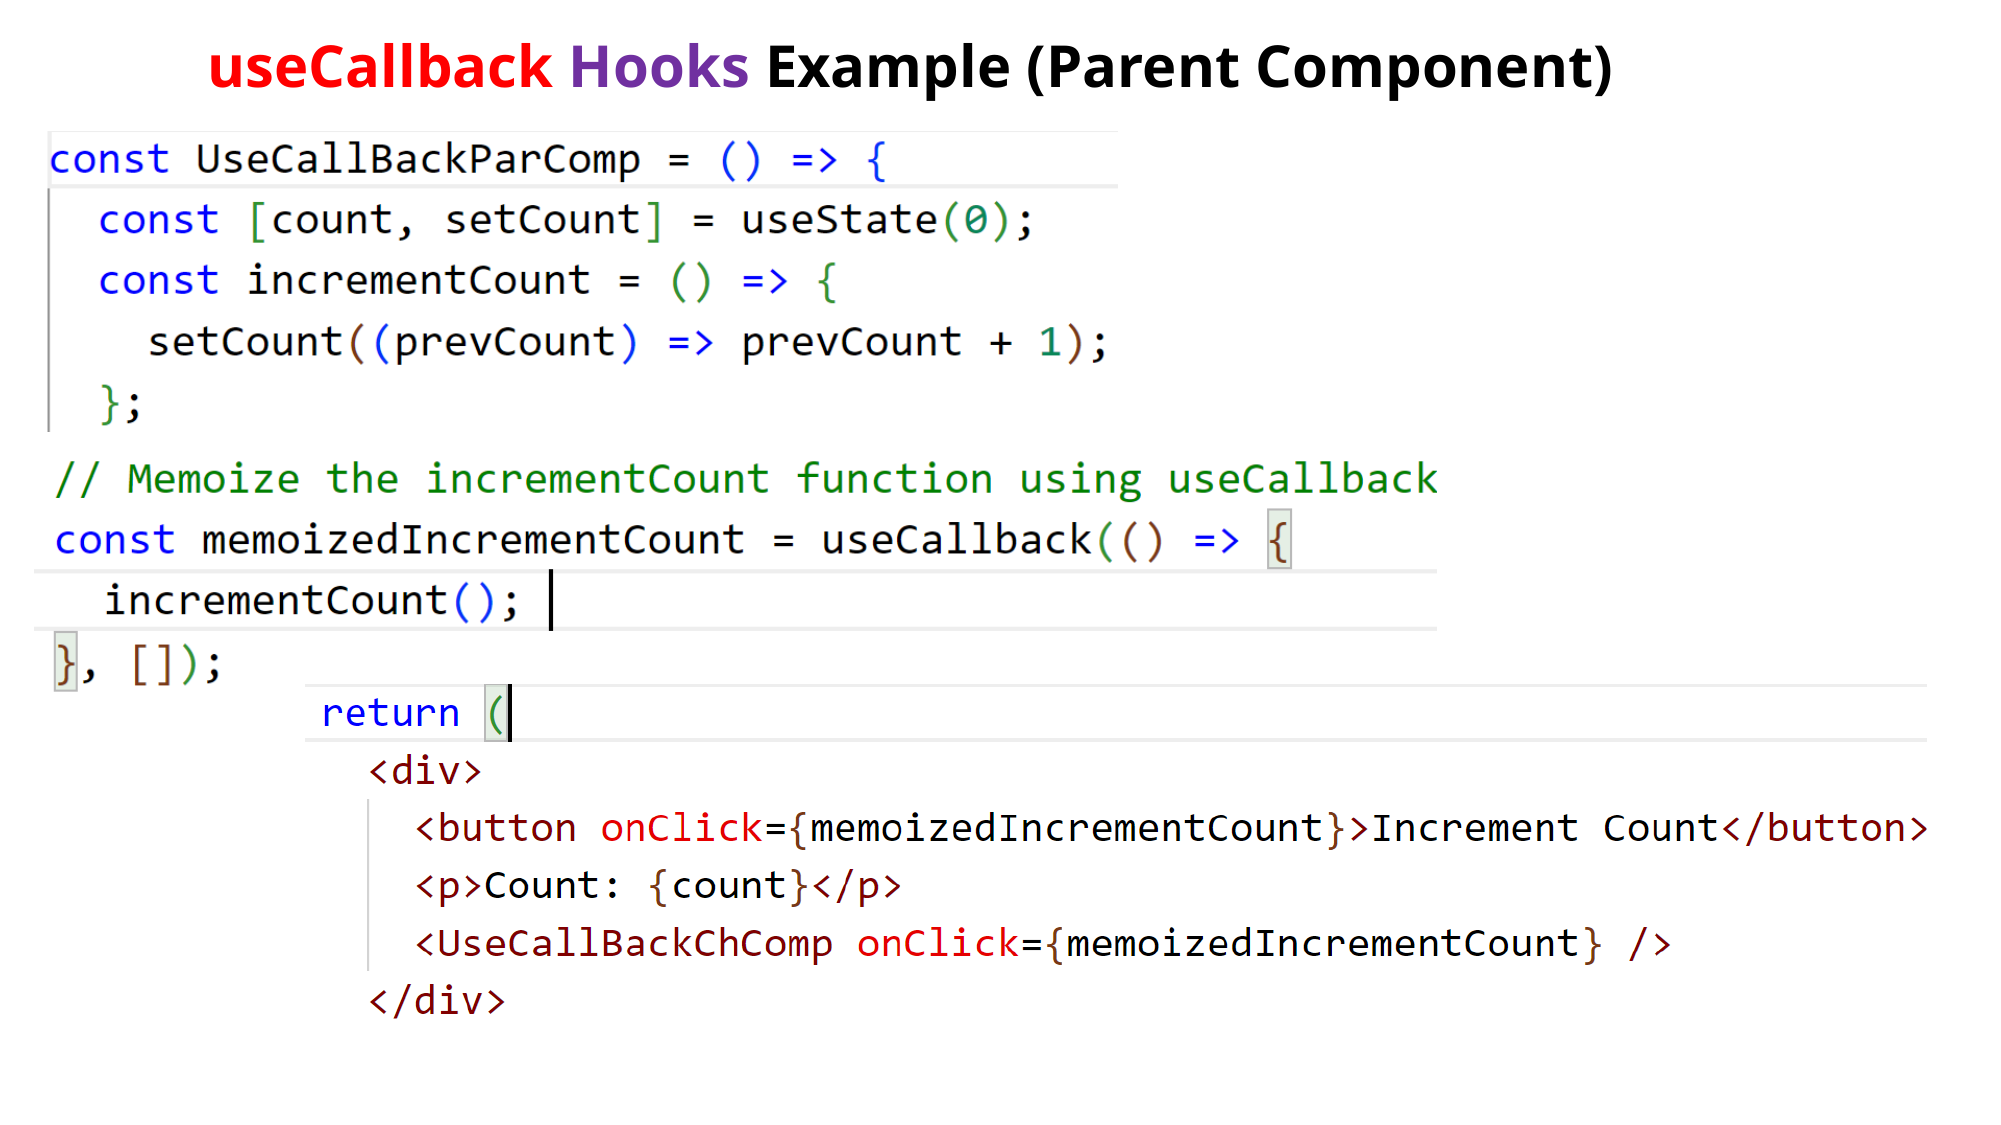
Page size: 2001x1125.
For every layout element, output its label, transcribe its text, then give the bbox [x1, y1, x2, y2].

title useCallback Hooks Example (Parent Component) [137, 6, 1685, 132]
picture [34, 131, 1927, 1019]
